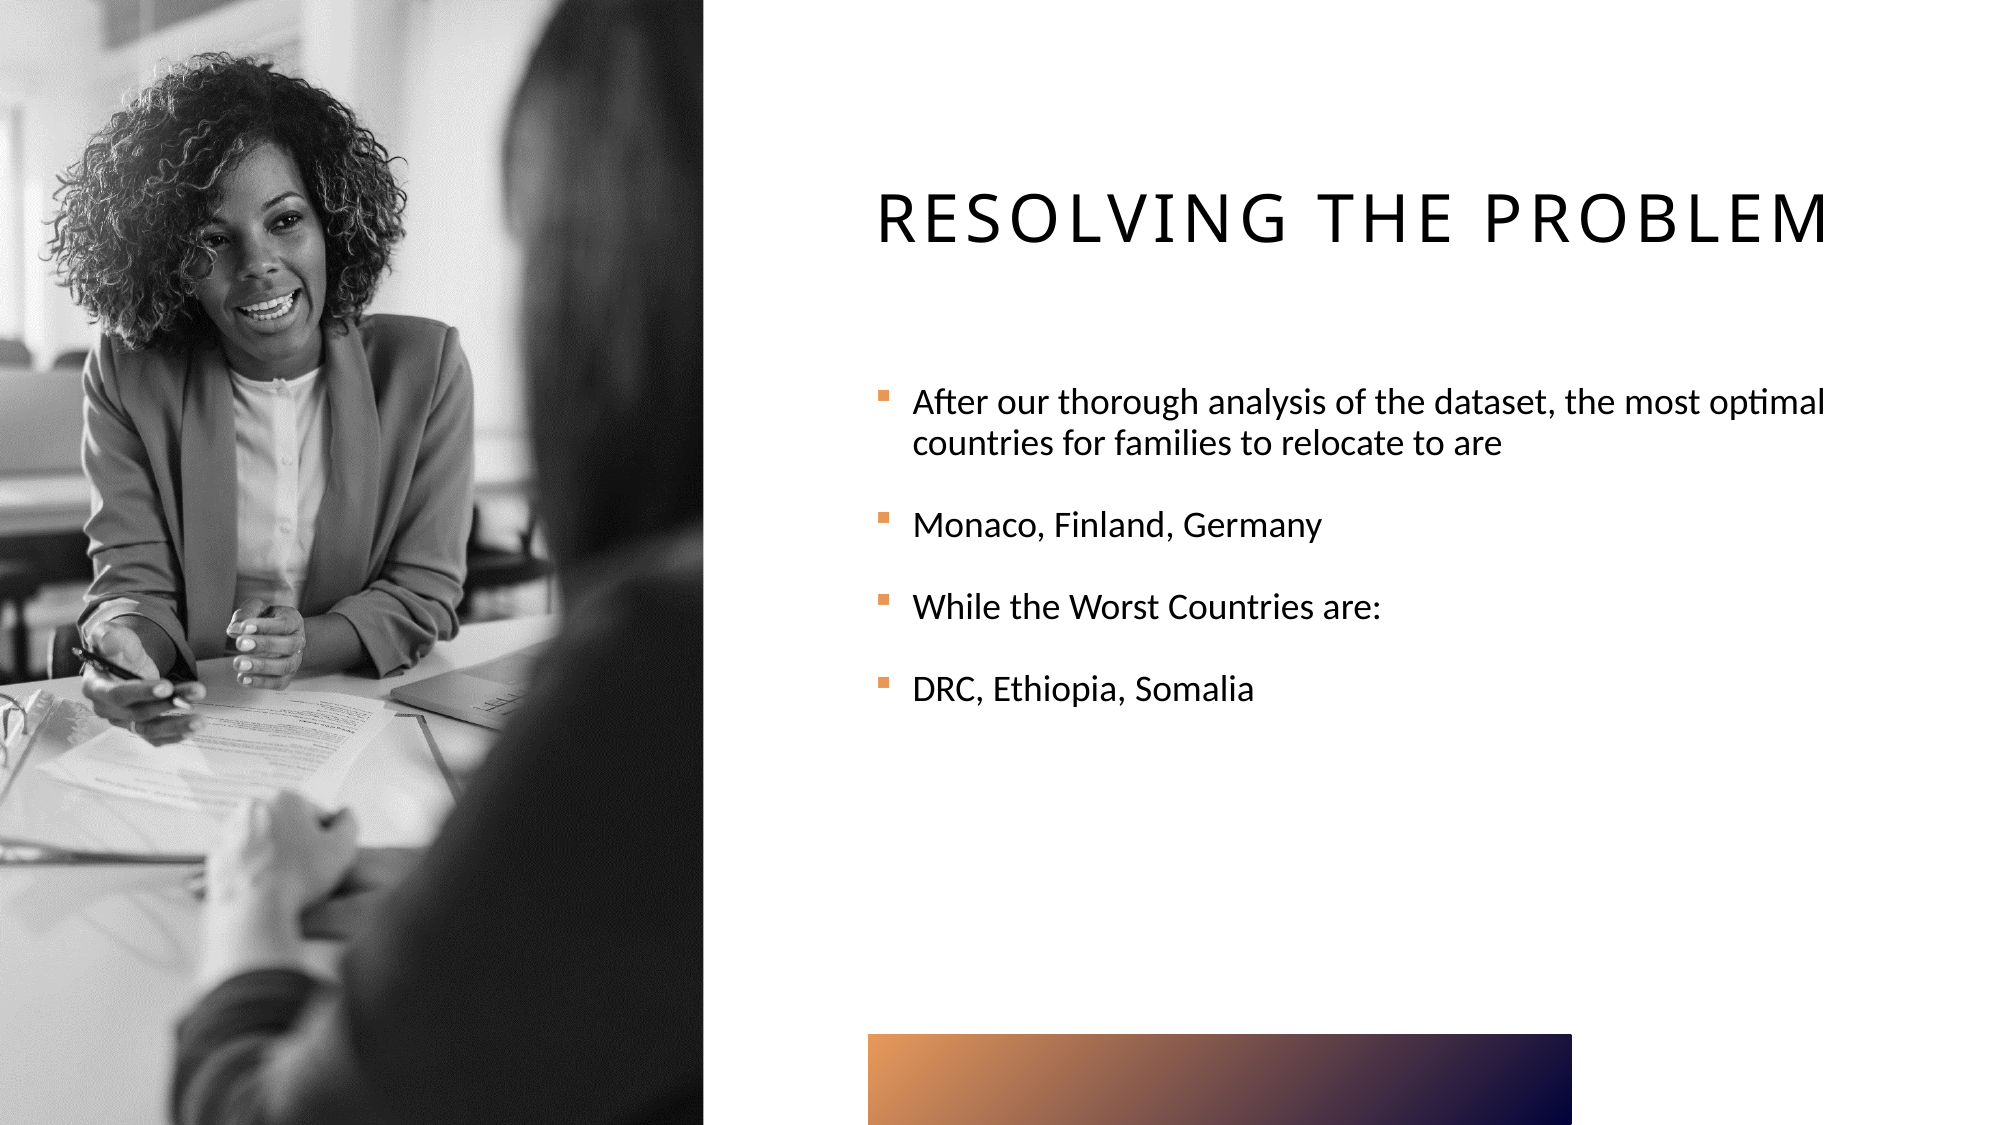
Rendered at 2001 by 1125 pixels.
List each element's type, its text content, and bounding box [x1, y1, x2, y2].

list After our thorough analysis of the dataset, the most optimal countries for families to relocate to are Monaco, Finland, Germany While the Worst Countries are: DRC, Ethiopia, Somalia [859, 375, 1884, 945]
picture [0, 0, 704, 1125]
title Resolving the problem [859, 76, 1884, 357]
